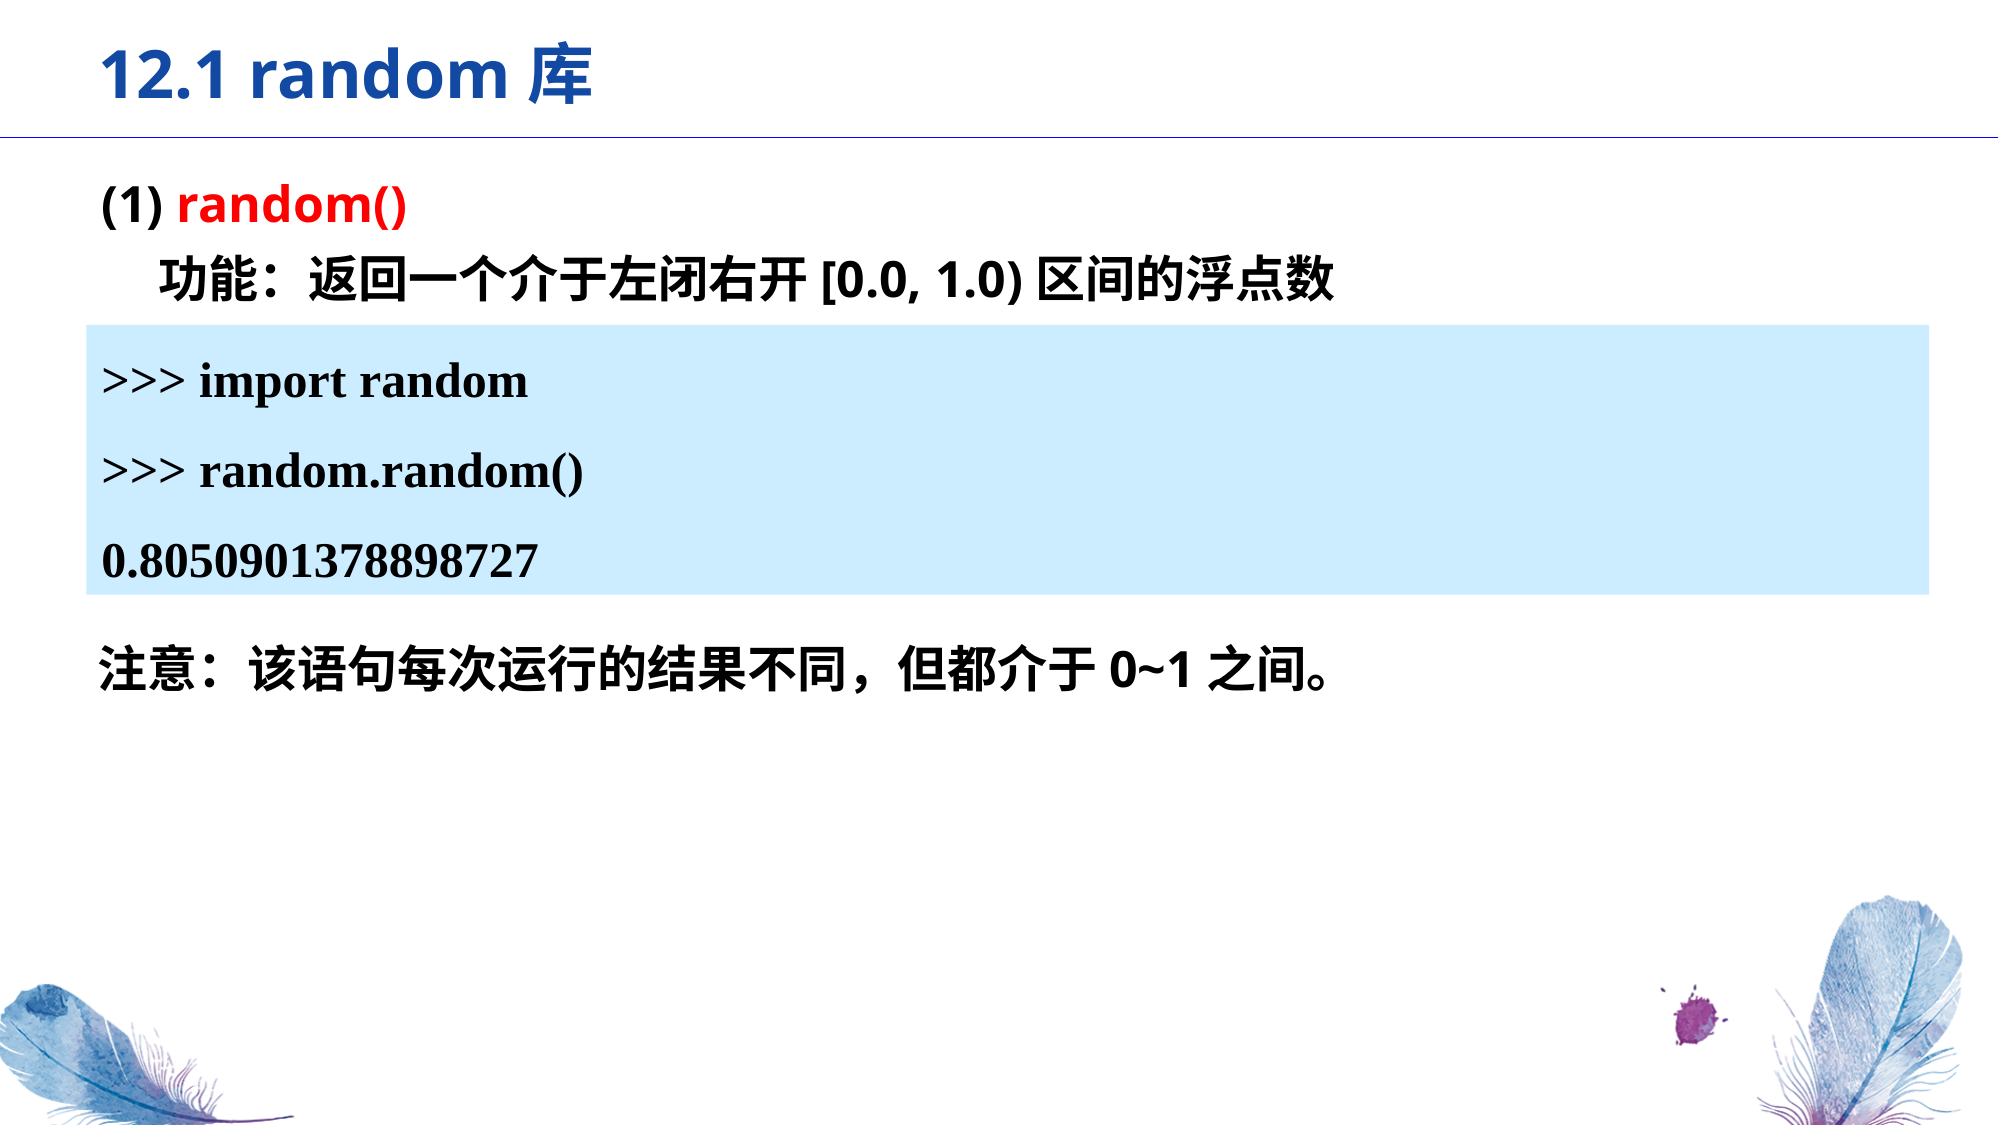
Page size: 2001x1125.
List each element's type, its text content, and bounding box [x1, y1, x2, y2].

text_box 12.1 random库 [83, 24, 725, 118]
text_box (1) random() 功能：返回一个介于左闭右开[0.0, 1.0)区间的浮点数 [86, 149, 1930, 317]
text_box 注意：该语句每次运行的结果不同，但都介于0~1之间。 [82, 615, 1926, 720]
text_box >>> import random >>> random.random() 0.8050901378898727 [86, 324, 1930, 595]
picture [0, 887, 2001, 1125]
